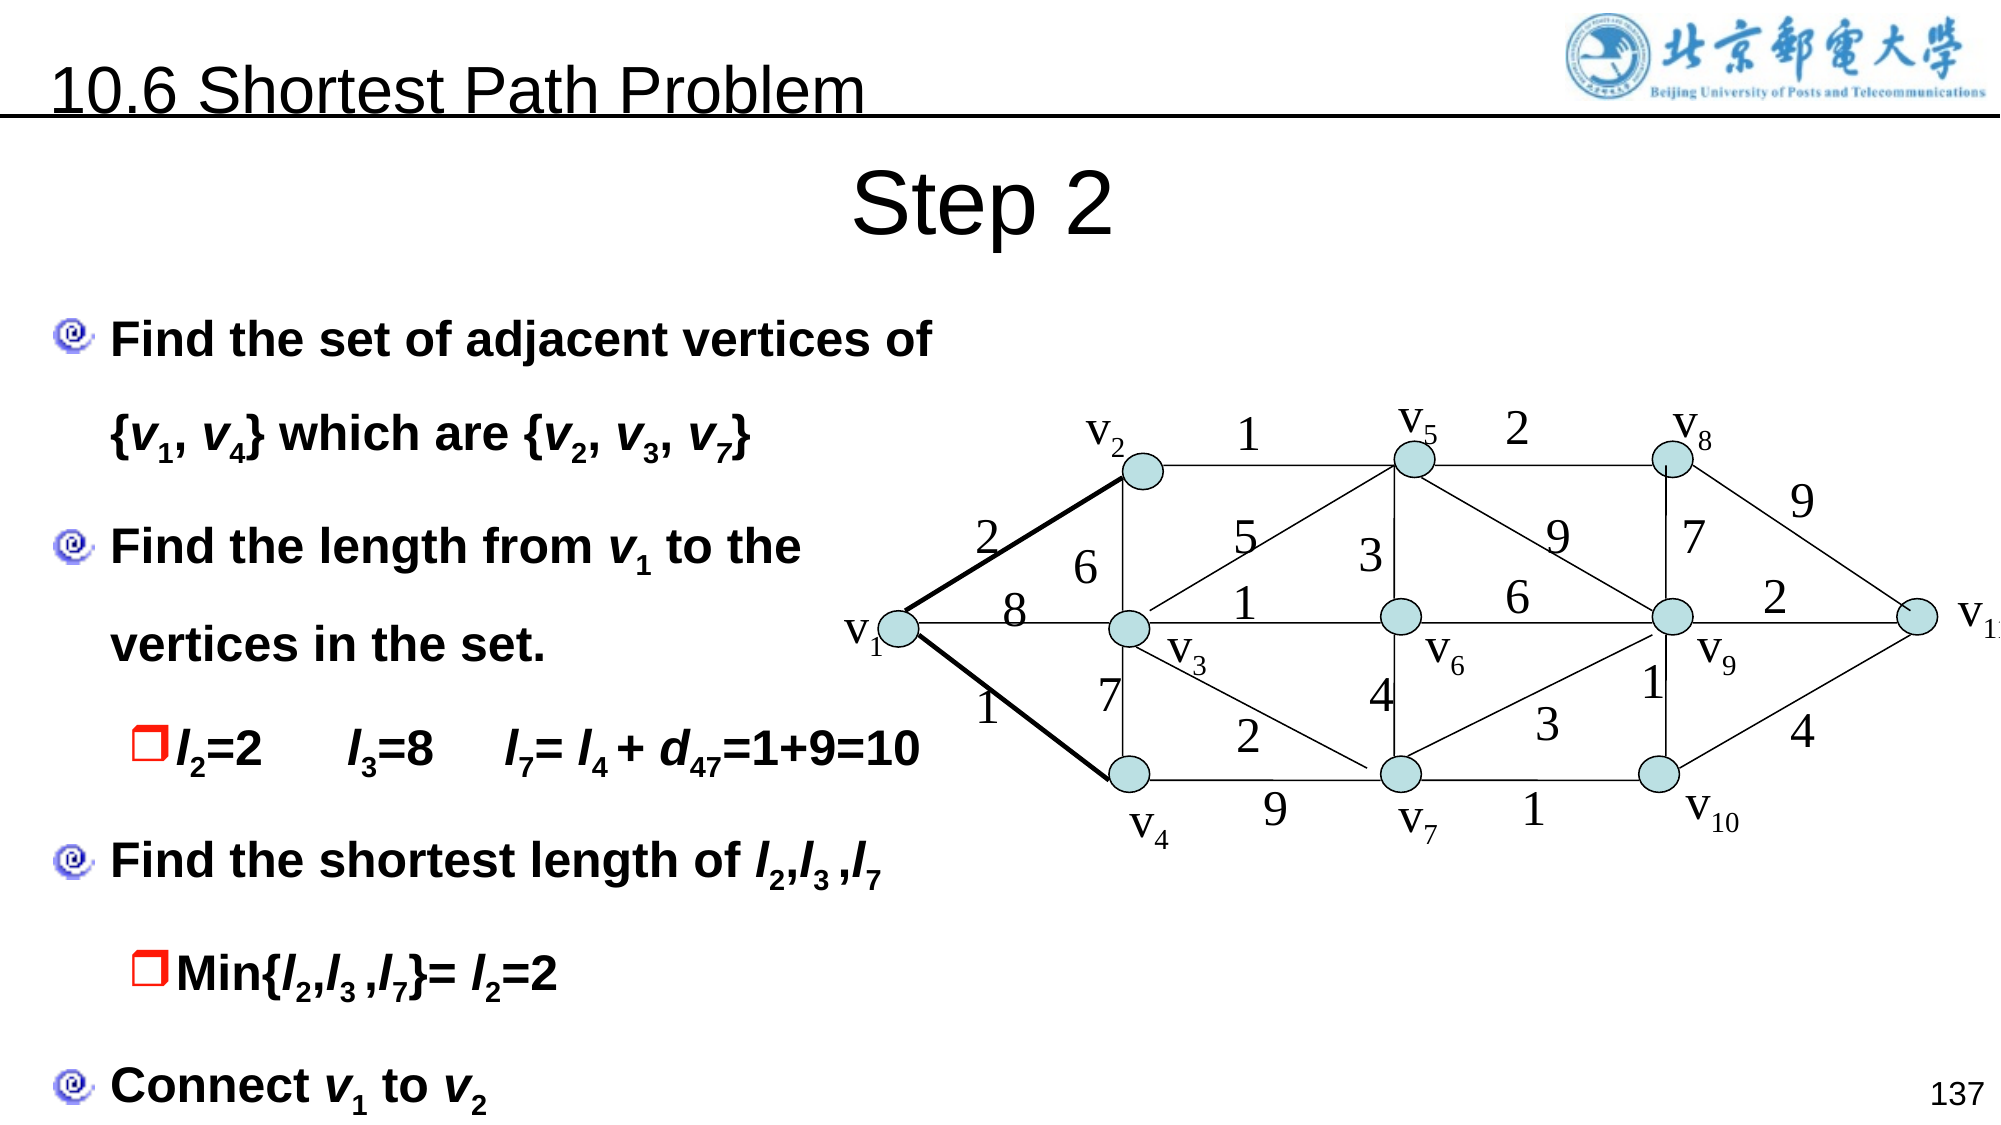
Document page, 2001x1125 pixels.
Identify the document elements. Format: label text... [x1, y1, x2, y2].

text_box Find the set of adjacent vertices of {v1, v4} which are {v2, v3, v7} Find the length from v1 to the vertices in the set. l2=2 l3=8 l7= l4 + d47=1+9=10 Find the shortest length of l2,l3 ,l7 Min{l2,l3 ,l7}= l2=2 Connect v1 to v2 [39, 269, 990, 945]
picture [53, 529, 95, 565]
text_box Step 2 [343, 135, 1622, 323]
picture [53, 844, 95, 880]
picture [1849, 13, 1988, 101]
picture [53, 1069, 95, 1105]
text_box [823, 374, 2000, 867]
text_box 10.6 Shortest Path Problem [34, 0, 1849, 135]
picture [53, 318, 95, 354]
